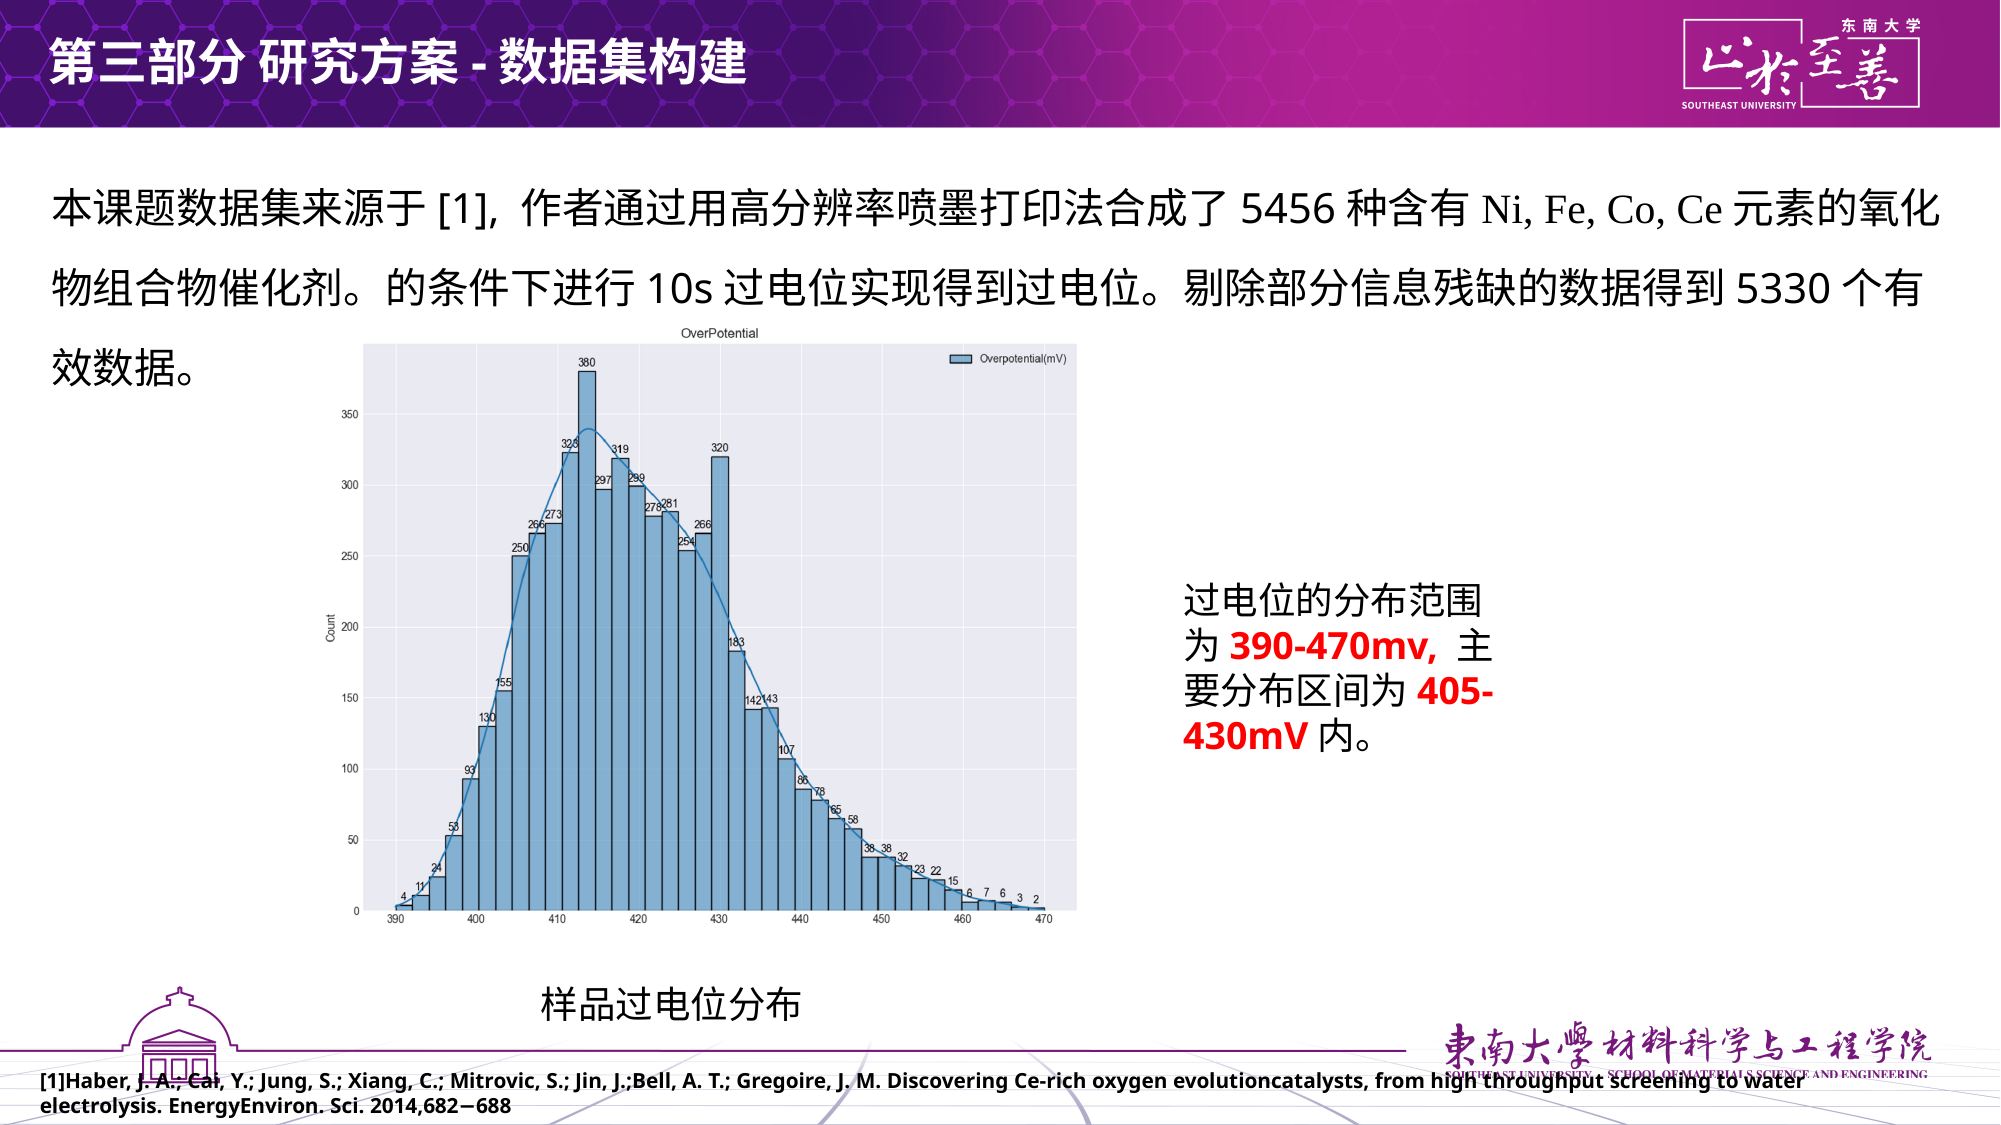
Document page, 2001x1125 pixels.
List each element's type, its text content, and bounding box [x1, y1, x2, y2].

text_box 第三部分 研究方案-数据集构建 [33, 23, 764, 99]
picture [1498, 1044, 1510, 1060]
picture [1492, 1034, 1533, 1060]
picture [1461, 1040, 1469, 1045]
text_box [1]Haber, J. A.; Cai, Y.; Jung, S.; Xiang, C.; Mitrovic, S.; Jin, J.;Bell, A. T.; Gregoire, J. M. Discovering Ce-rich oxygen evolutioncatalysts, from high throughput screening to water electrolysis. EnergyEnviron. Sci. 2014,682−688 [25, 1060, 1925, 1125]
picture [1614, 1034, 1630, 1047]
picture [1579, 1034, 1630, 1060]
text_box 过电位的分布范围为390-470mv, 主要分布区间为405-430mV内。 [1168, 569, 1534, 765]
text_box 样品过电位分布 [526, 947, 1649, 1034]
picture [1532, 1034, 1587, 1060]
picture [1460, 1034, 1495, 1060]
text_box [615, 190, 1042, 316]
picture [1632, 1033, 1666, 1060]
picture [0, 0, 2001, 1125]
